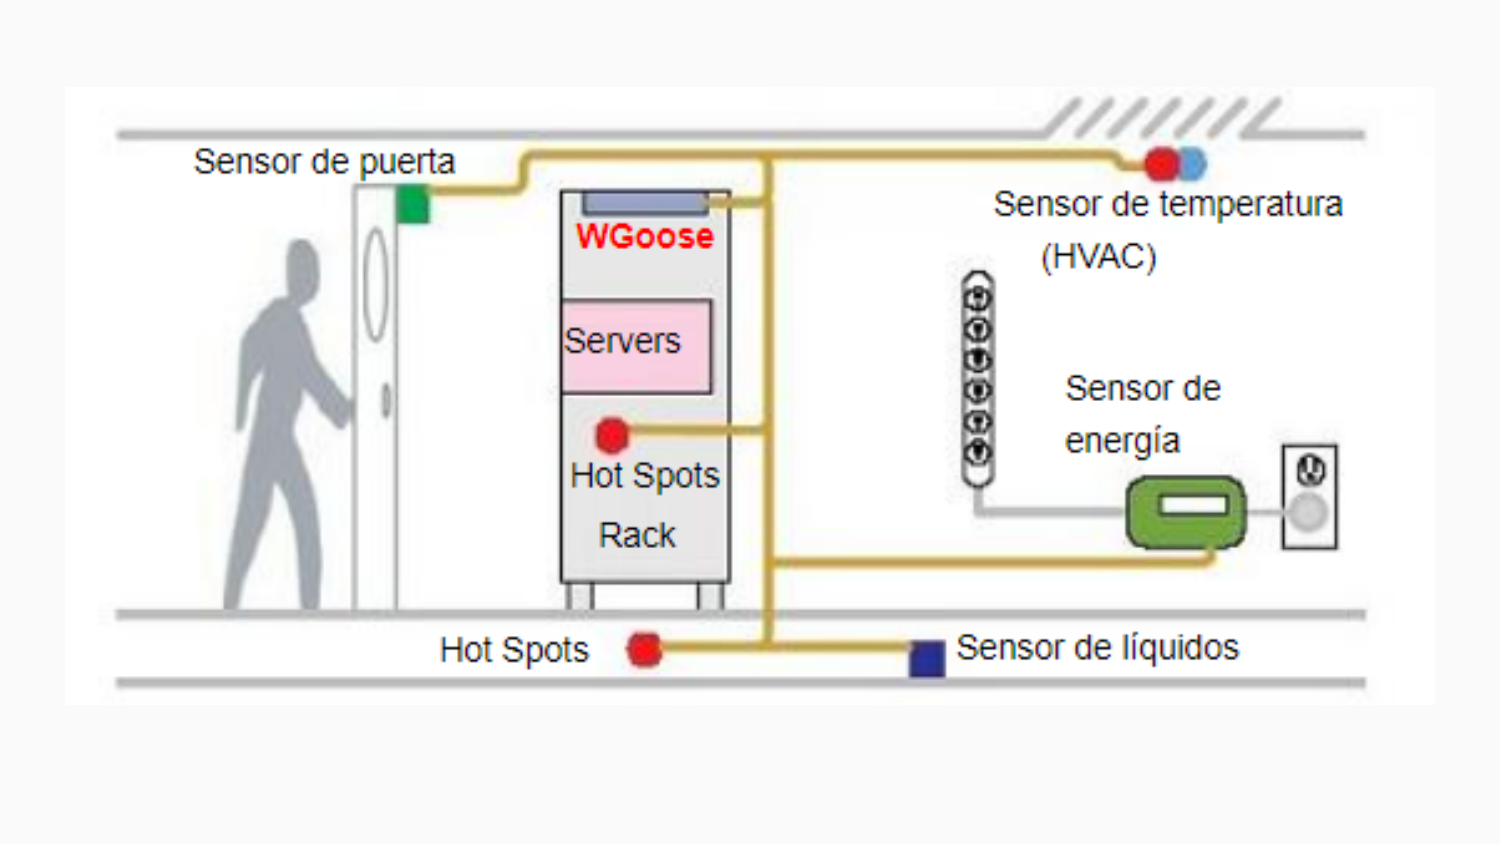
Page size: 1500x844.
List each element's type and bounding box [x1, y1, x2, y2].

picture [64, 86, 1436, 706]
